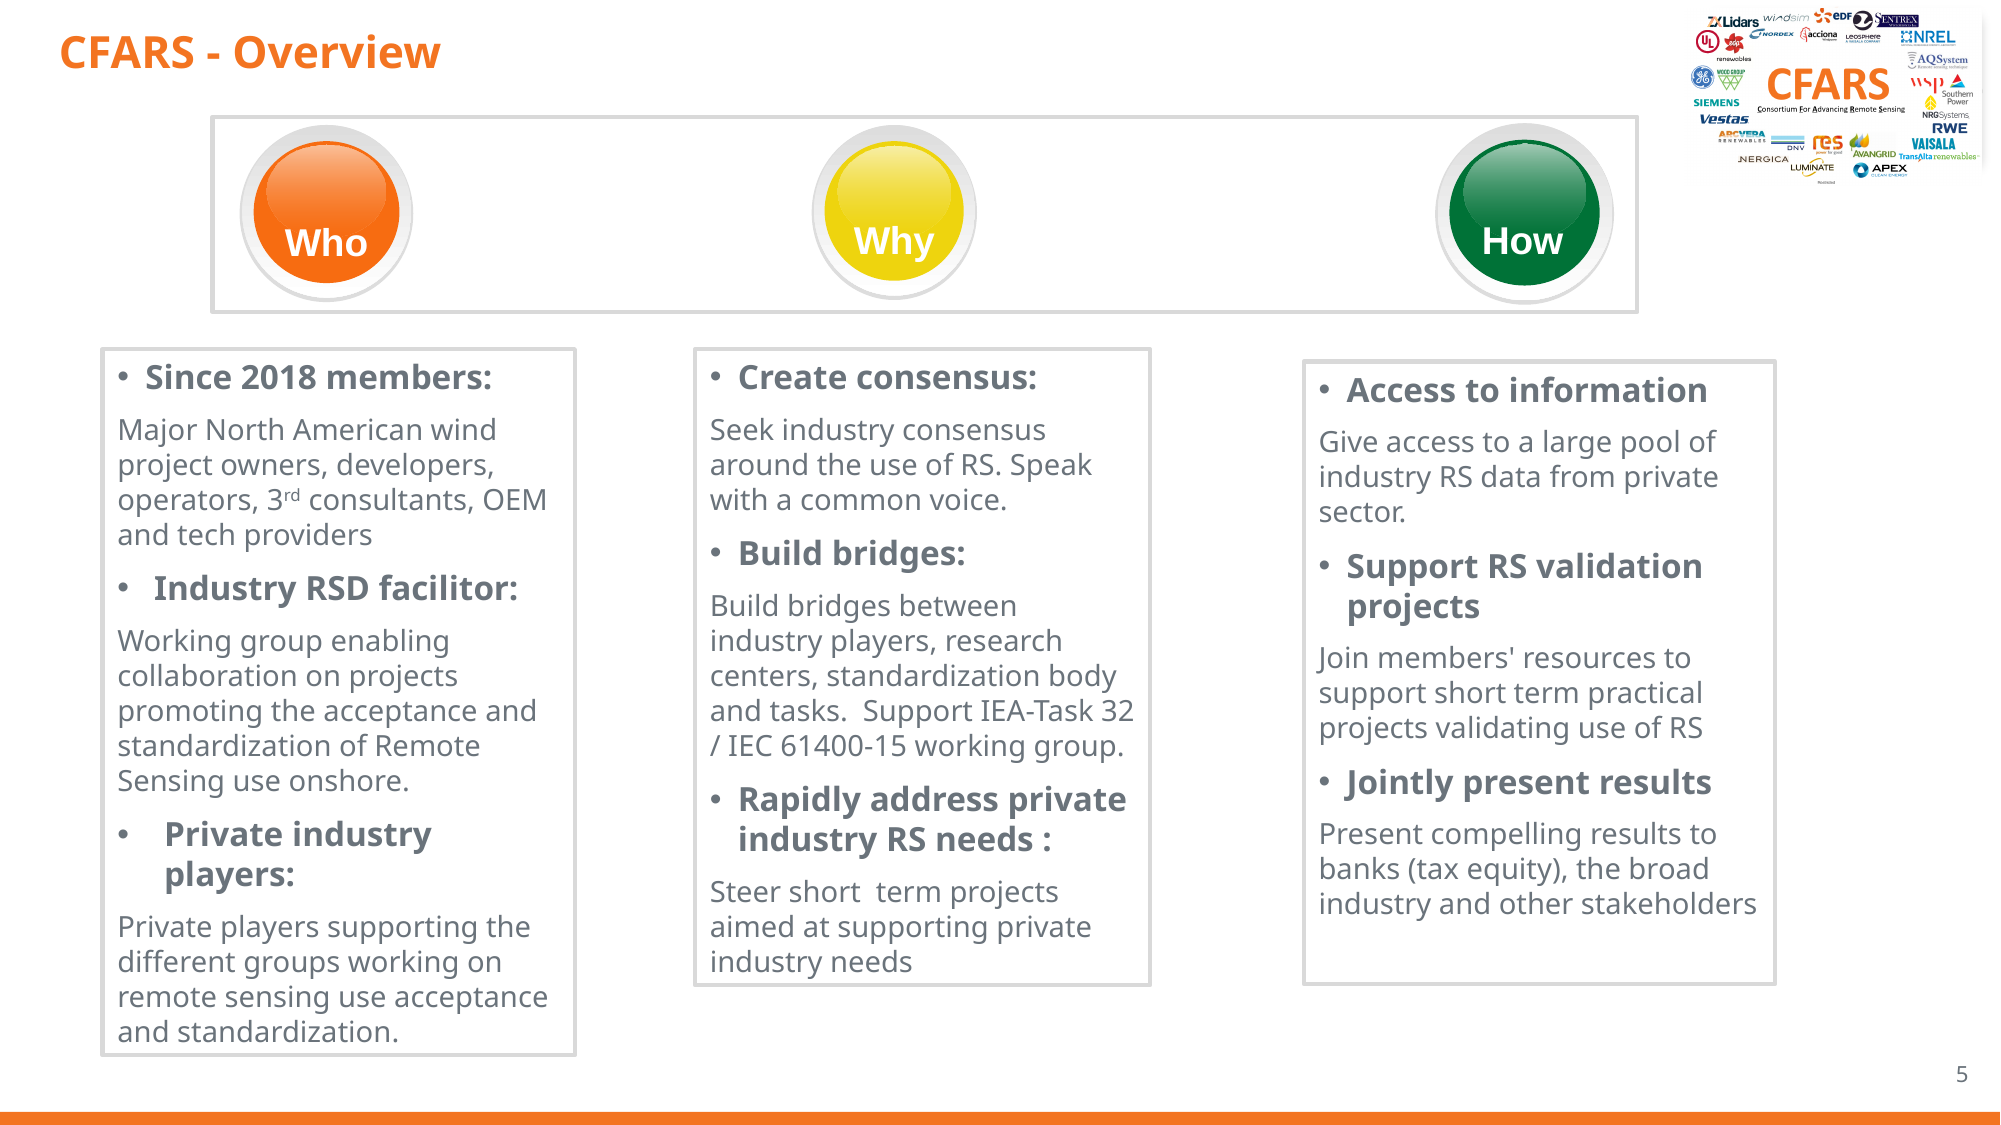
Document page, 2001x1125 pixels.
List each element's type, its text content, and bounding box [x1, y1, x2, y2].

picture [1684, 0, 2000, 186]
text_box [239, 124, 414, 303]
slide_number 4 [1899, 1052, 1984, 1113]
title CFARS - Overview [0, 17, 1788, 77]
text_box Create consensus: Seek industry consensus around the use of RS. Speak with a common voice. Build bridges: Build bridges between industry players, research centers, standardization body and tasks. Support IEA-Task 32 / IEC 61400-15 working group. Rapidly address private industry RS needs : Steer short term projects aimed at supporting private industry needs [693, 347, 1152, 987]
text_box [210, 115, 1639, 314]
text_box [811, 124, 978, 301]
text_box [1423, 122, 1622, 305]
text_box Since 2018 members: Major North American wind project owners, developers, operators, 3rd consultants, OEM and tech providers Industry RSD facilitor: Working group enabling collaboration on projects promoting the acceptance and standardization of Remote Sensing use onshore. Private industry players: Private players supporting the different groups working on remote sensing use acceptance and standardization. [100, 347, 577, 1057]
text_box Access to information Give access to a large pool of industry RS data from private sector. Support RS validation projects Join members' resources to support short term practical projects validating use of RS Jointly present results Present compelling results to banks (tax equity), the broad industry and other stakeholders [1302, 359, 1777, 986]
